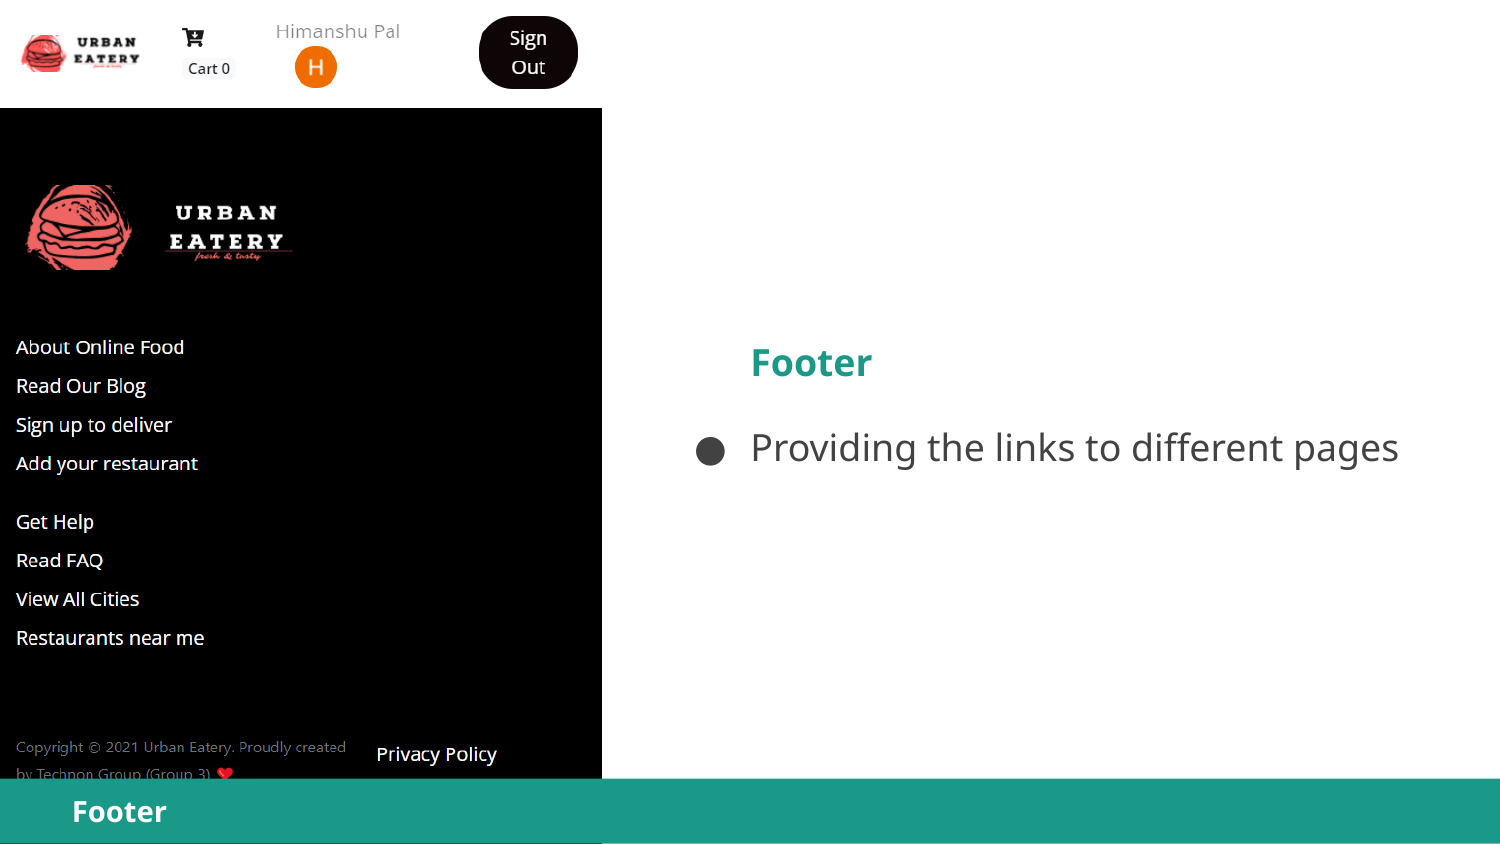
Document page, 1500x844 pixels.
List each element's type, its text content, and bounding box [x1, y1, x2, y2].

text_box [606, 778, 1500, 844]
list Footer Providing the links to different pages [660, 60, 1440, 741]
picture [0, 0, 1500, 844]
